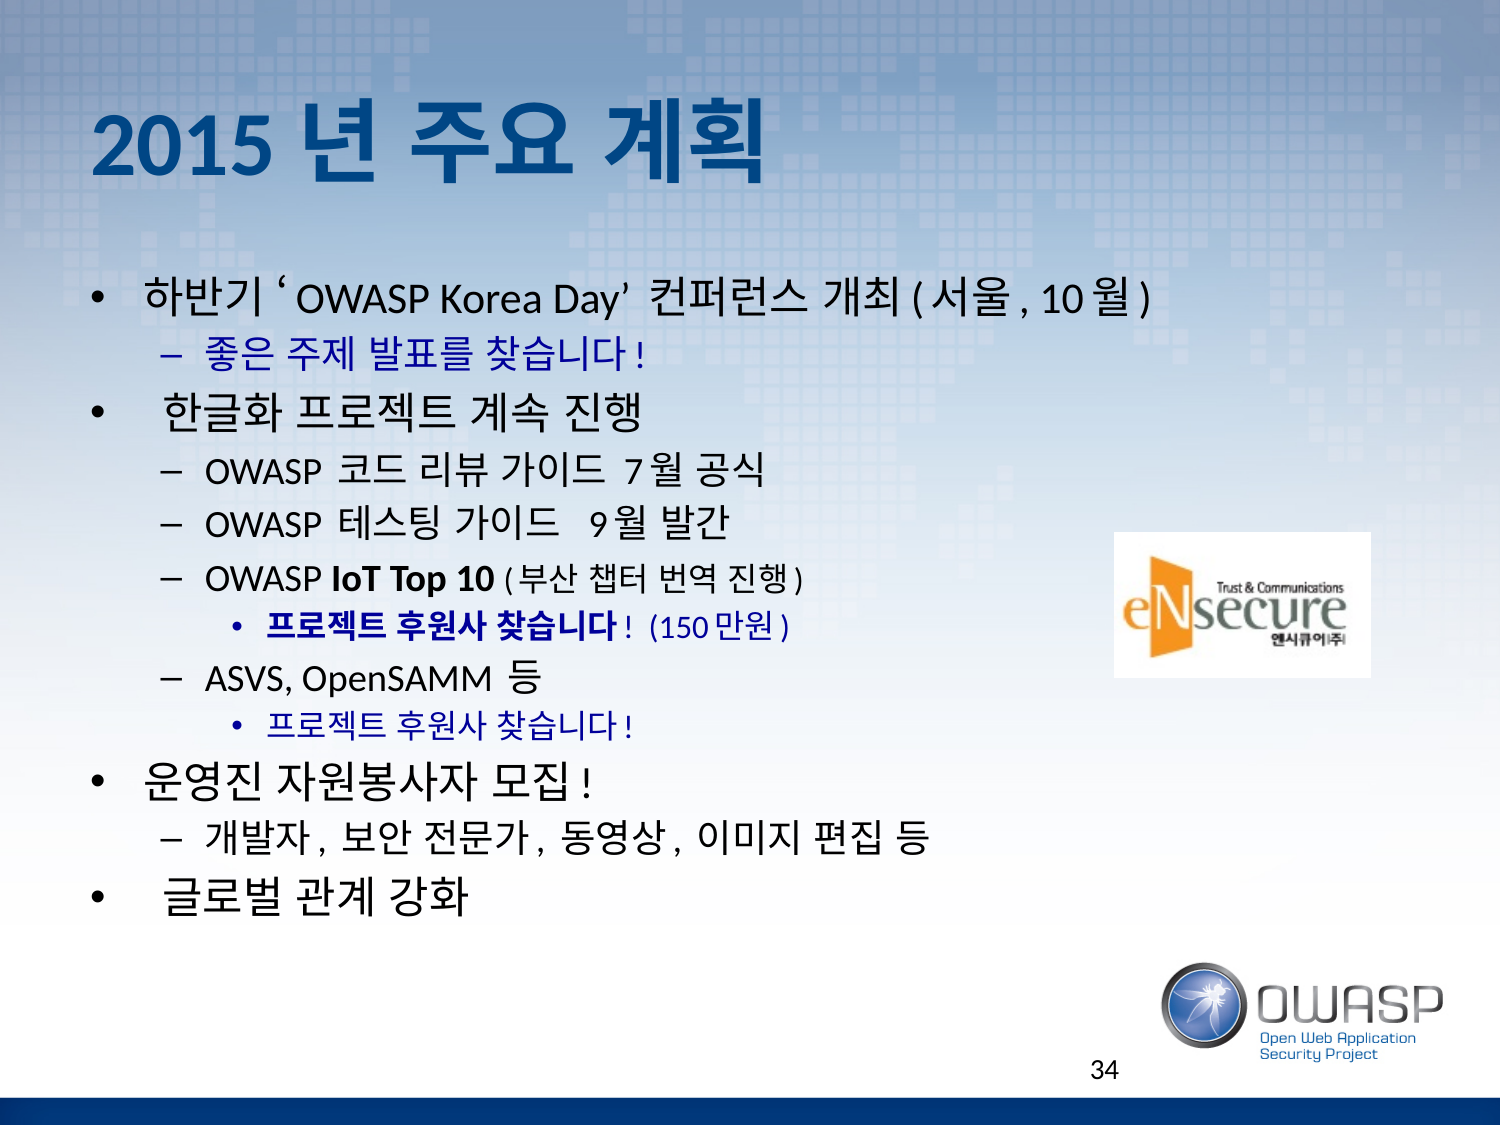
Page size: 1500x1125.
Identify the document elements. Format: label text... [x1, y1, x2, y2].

slide_number 34 [1074, 1042, 1425, 1103]
title 2015년 주요 계획 [75, 45, 1425, 233]
list 하반기 ‘OWASP Korea Day’ 컨퍼런스 개최(서울, 10월) 좋은 주제 발표를 찾습니다! 한글화 프로젝트 계속 진행 OWASP 코드 리뷰 가이드 7월 공식 OWASP 테스팅 가이드 9월 발간 OWASP IoT Top 10 (부산 챕터 번역 진행) 프로젝트 후원사 찾습니다! (150만원) ASVS, OpenSAMM 등 프로젝트 후원사 찾습니다! 운영진 자원봉사자 모집! 개발자, 보안 전문가, 동영상, 이미지 편집 등 글로벌 관계 강화 [75, 262, 1425, 940]
picture [0, 0, 1500, 1125]
